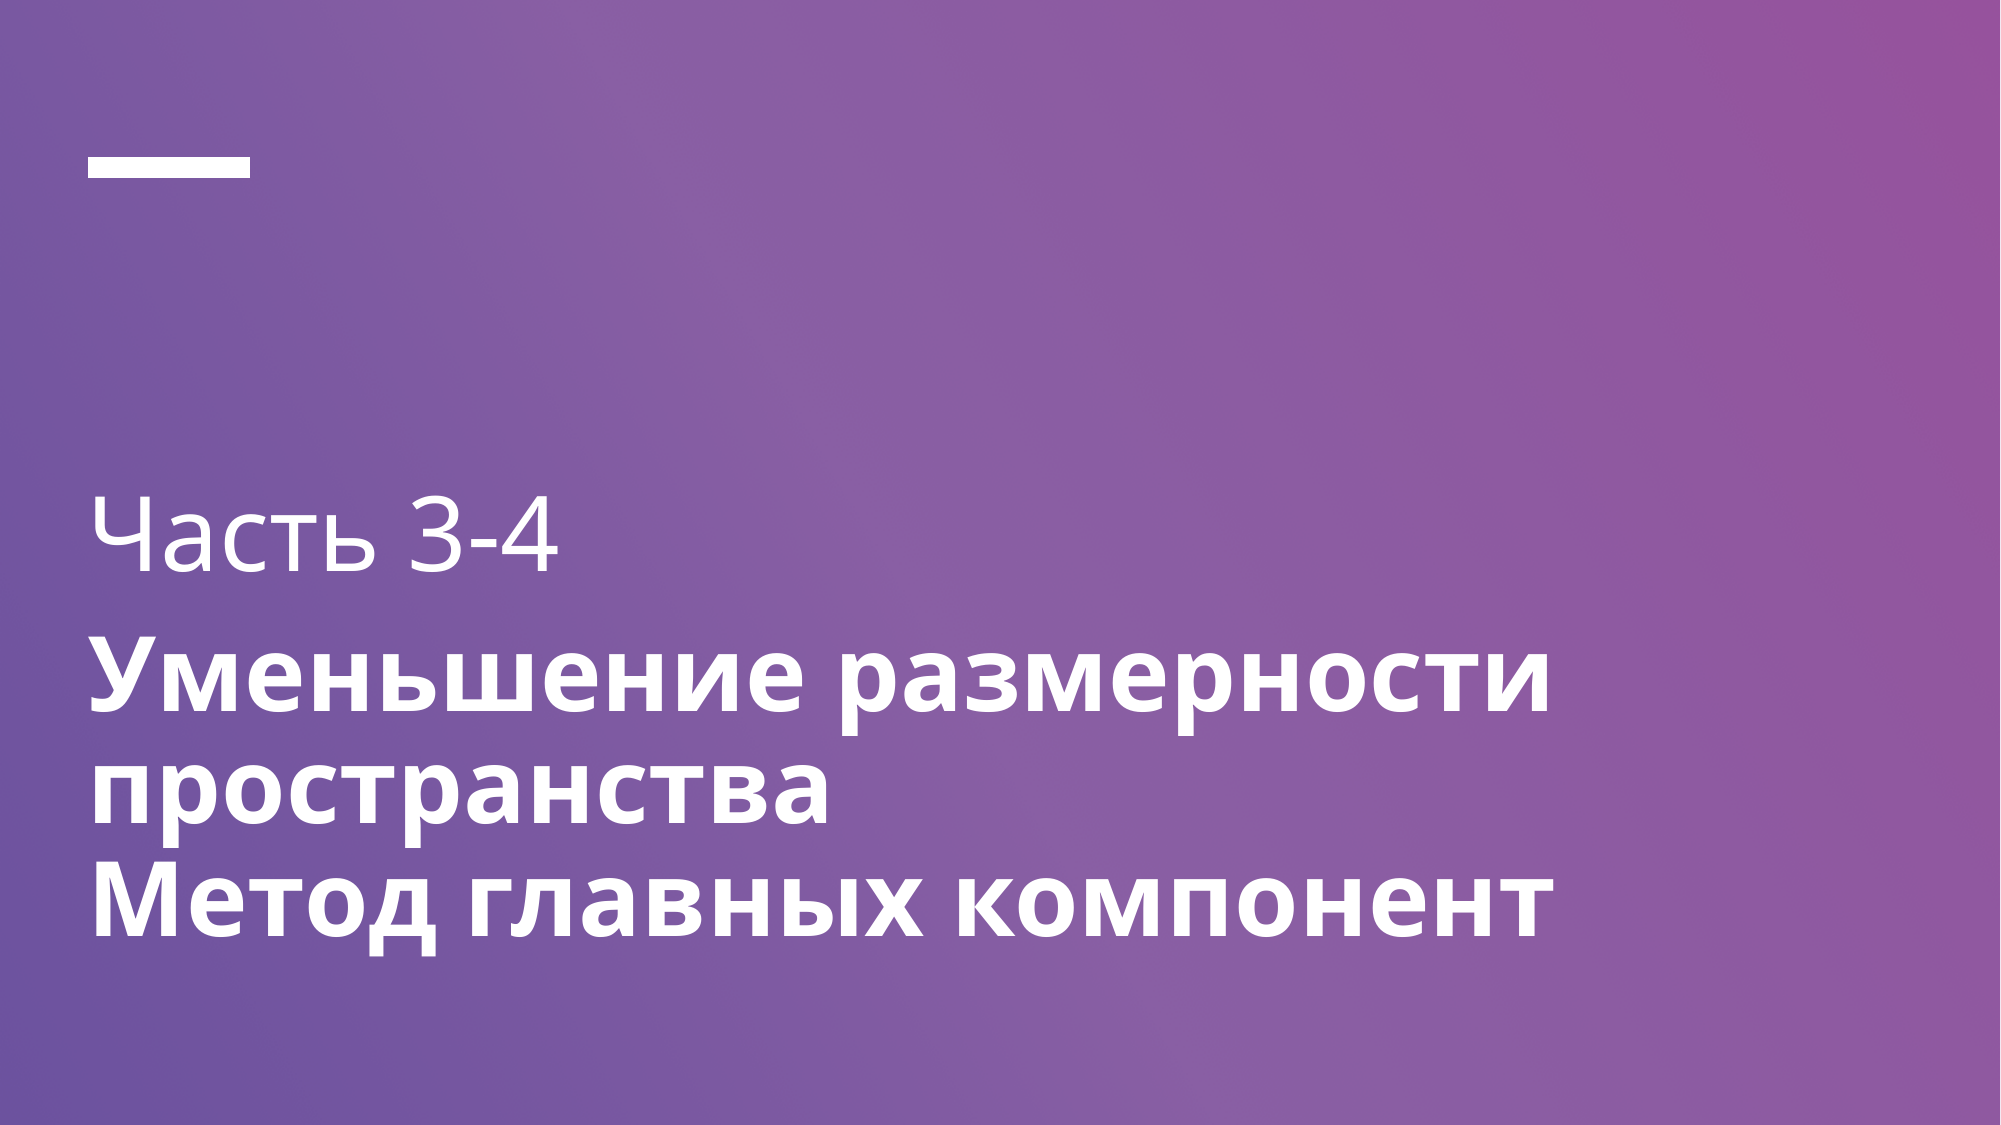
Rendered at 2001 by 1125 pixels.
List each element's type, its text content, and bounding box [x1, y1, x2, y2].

picture [0, 0, 2000, 1125]
title Часть 3-4 [87, 454, 1911, 621]
list Уменьшение размерности пространства Метод главных компонент [87, 621, 1911, 1037]
